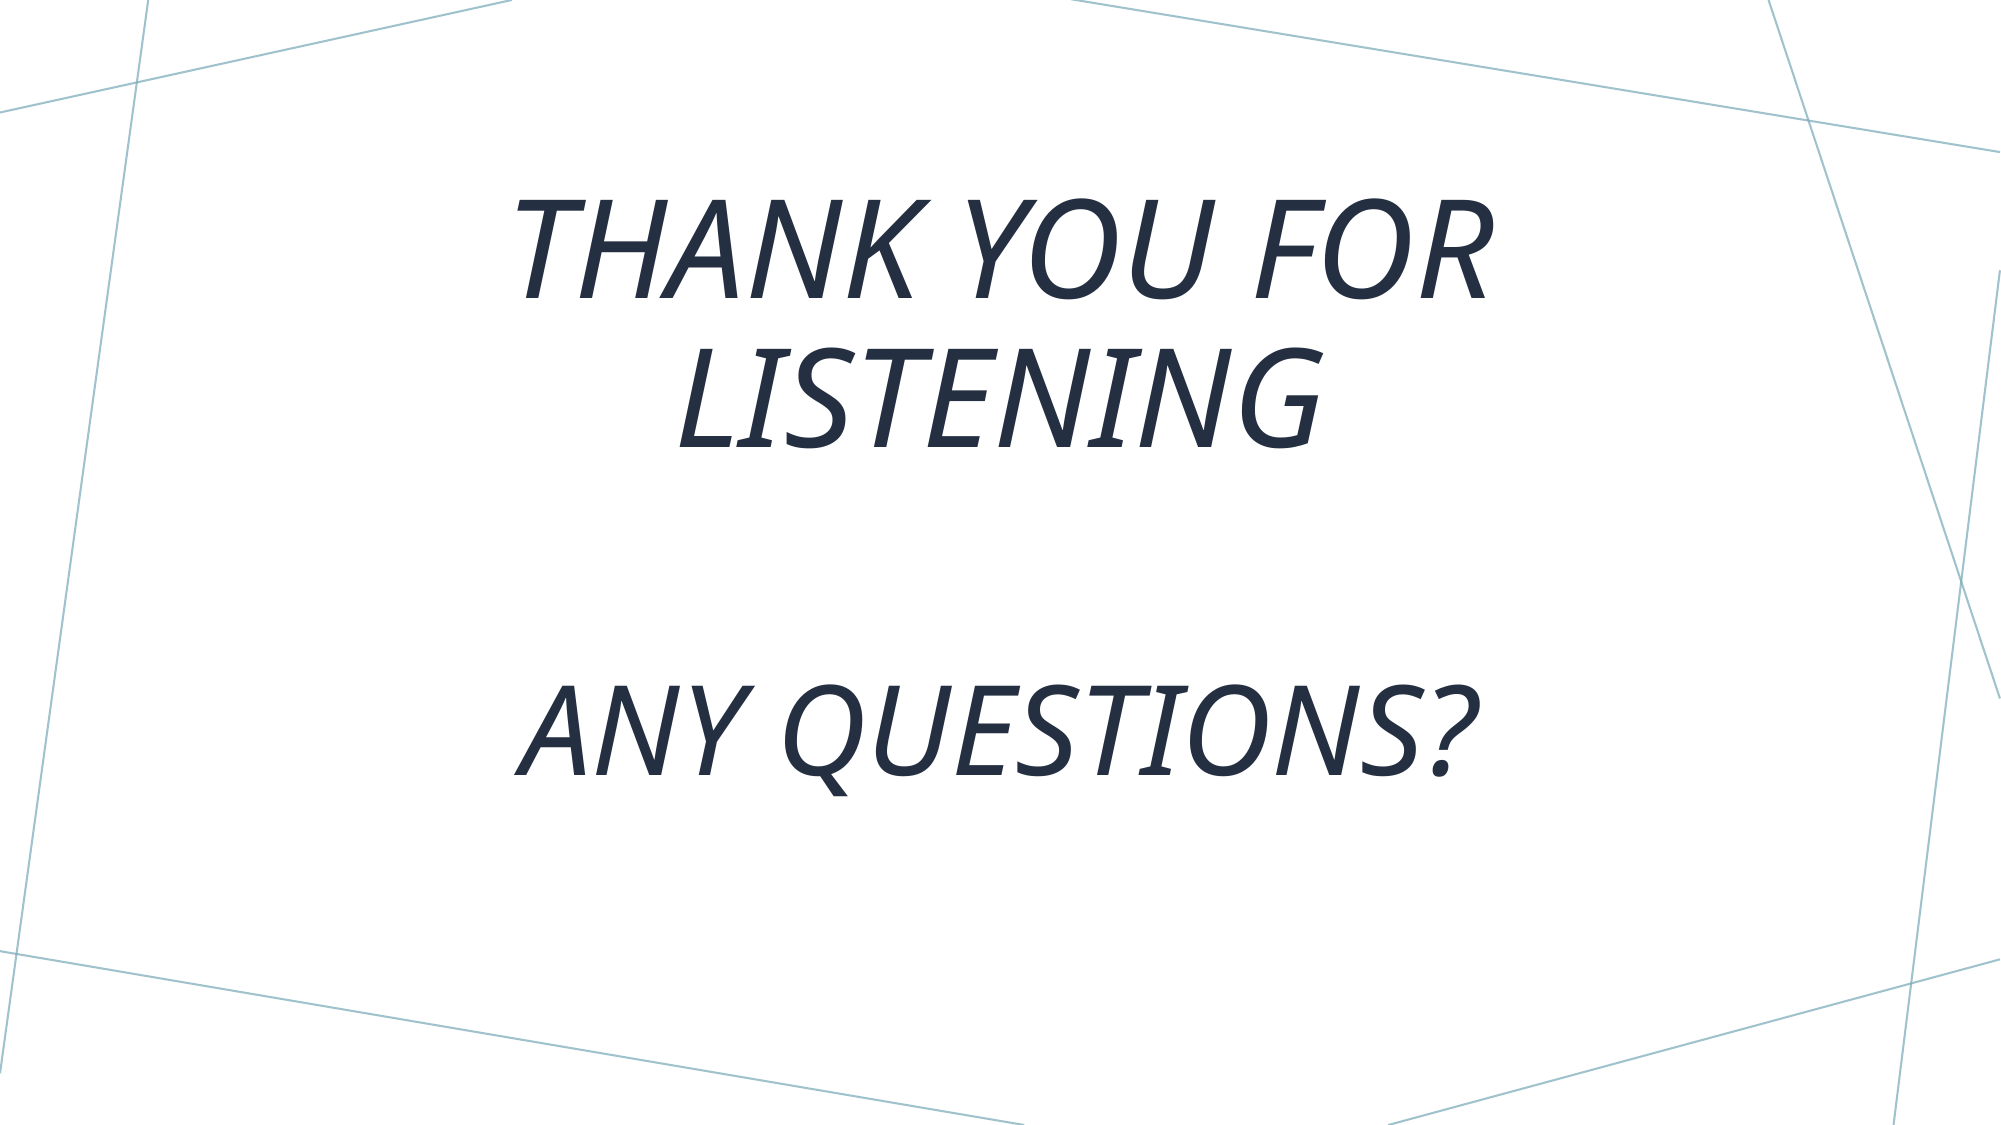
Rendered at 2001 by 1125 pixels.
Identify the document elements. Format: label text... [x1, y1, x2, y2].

text_box Any Questions? [249, 313, 1750, 811]
title Thank You for Listening [249, 0, 1750, 313]
